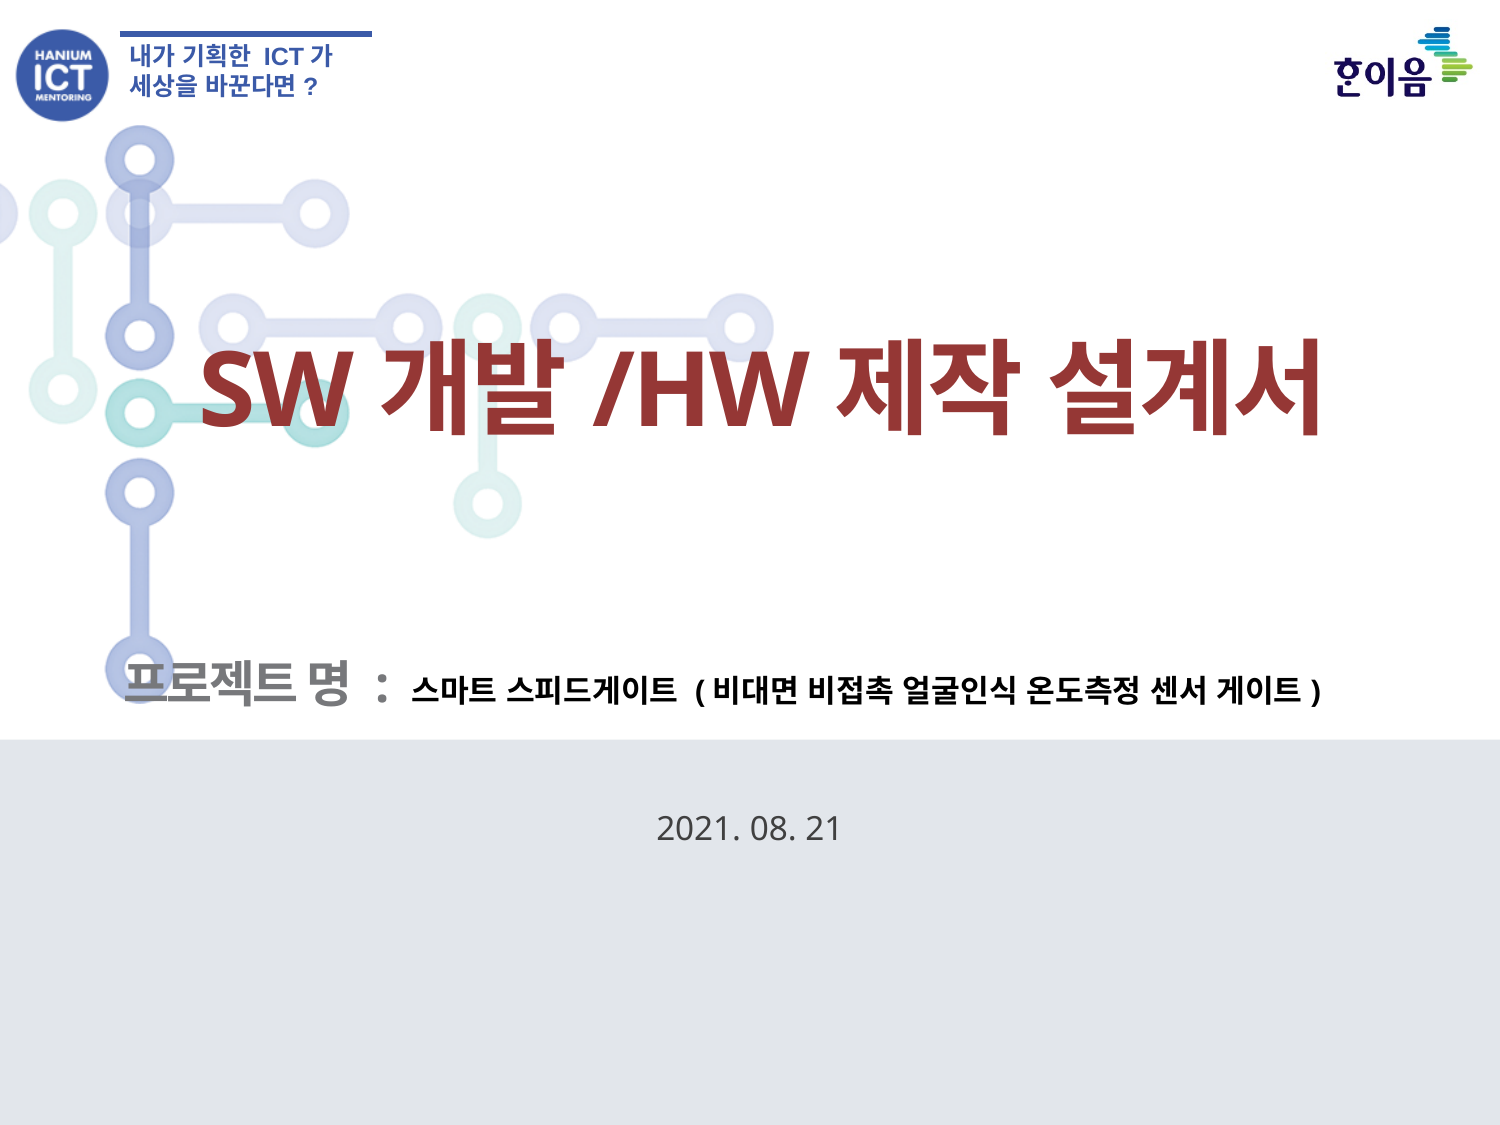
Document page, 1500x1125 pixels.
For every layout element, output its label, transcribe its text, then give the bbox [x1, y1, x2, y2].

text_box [12, 27, 373, 127]
picture [1325, 18, 1480, 100]
text_box 2021. 08. 21 [132, 779, 1368, 855]
text_box [0, 738, 1500, 1125]
text_box 프로젝트 명 : 스마트 스피드게이트 (비대면 비접촉 얼굴인식 온도측정 센서 게이트) [109, 645, 1391, 720]
text_box SW개발/HW제작 설계서 [777, 314, 1344, 455]
picture [0, 125, 774, 704]
